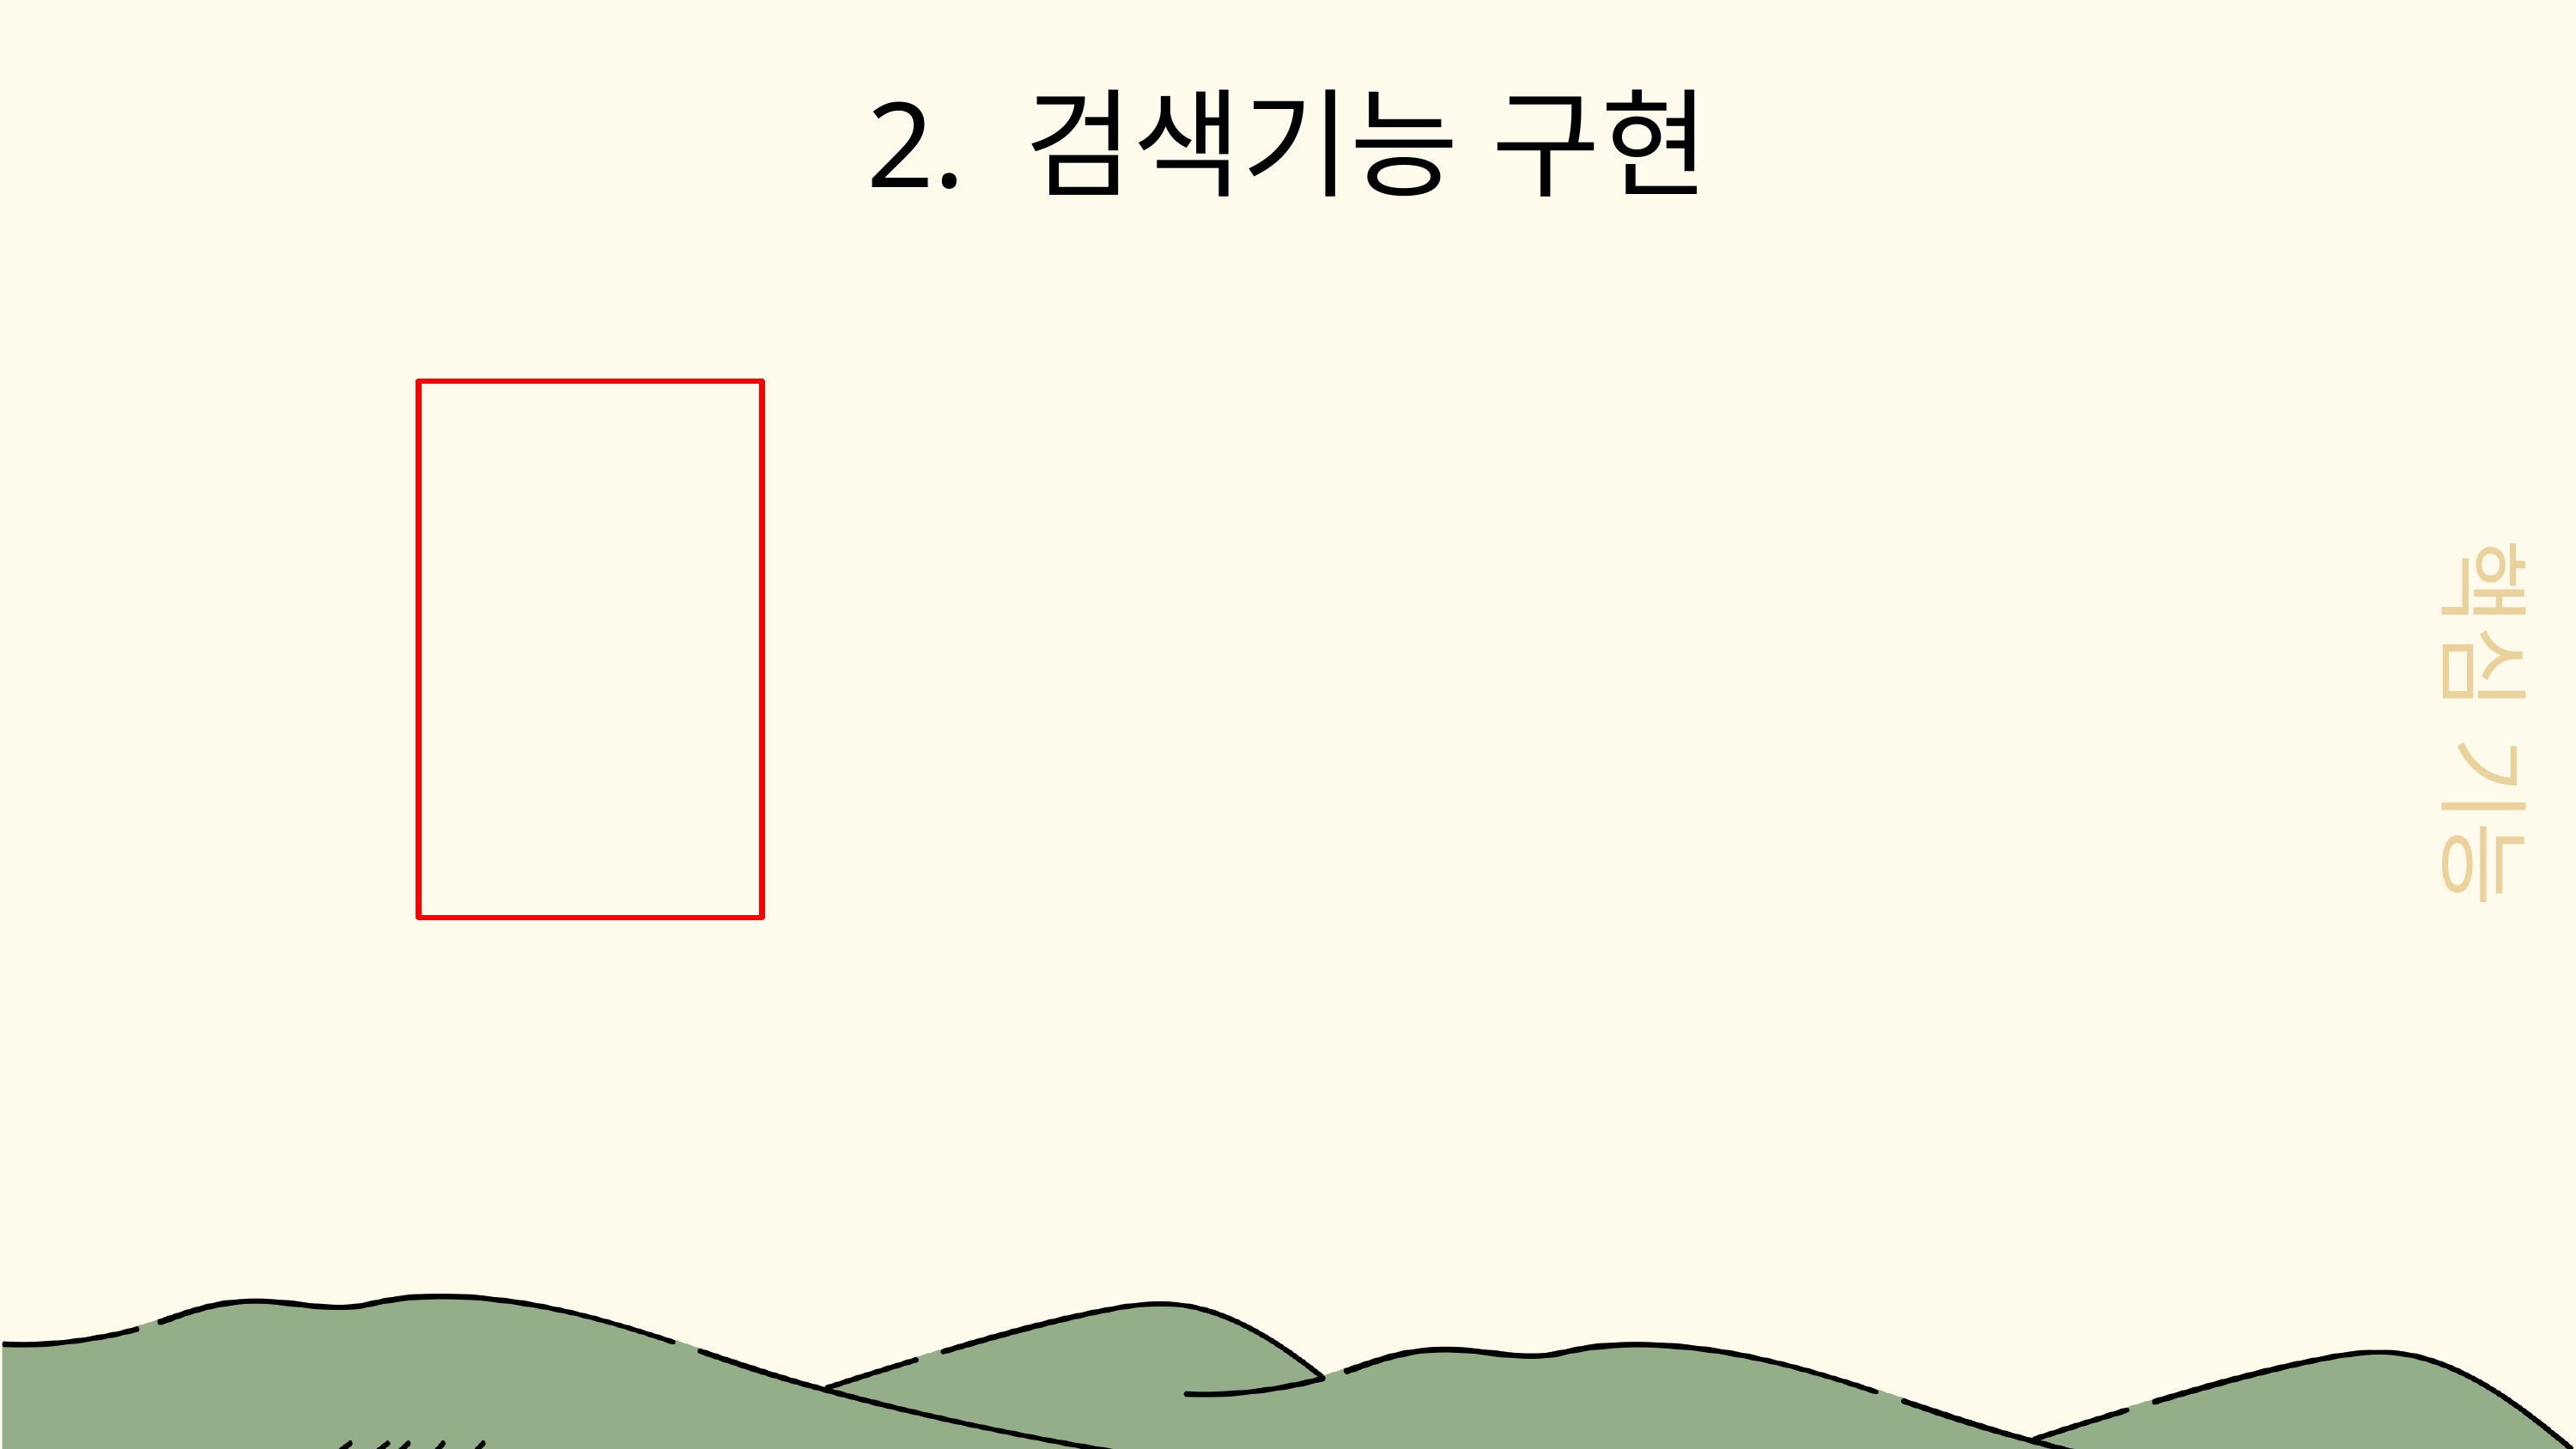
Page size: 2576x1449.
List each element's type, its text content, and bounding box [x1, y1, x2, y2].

text_box 핵심 기능 [2430, 0, 2543, 1339]
text_box [416, 379, 764, 919]
text_box [1181, 1339, 2576, 1449]
text_box 2. 검색기능 구현 [296, 0, 2280, 211]
text_box [0, 1291, 1352, 1449]
